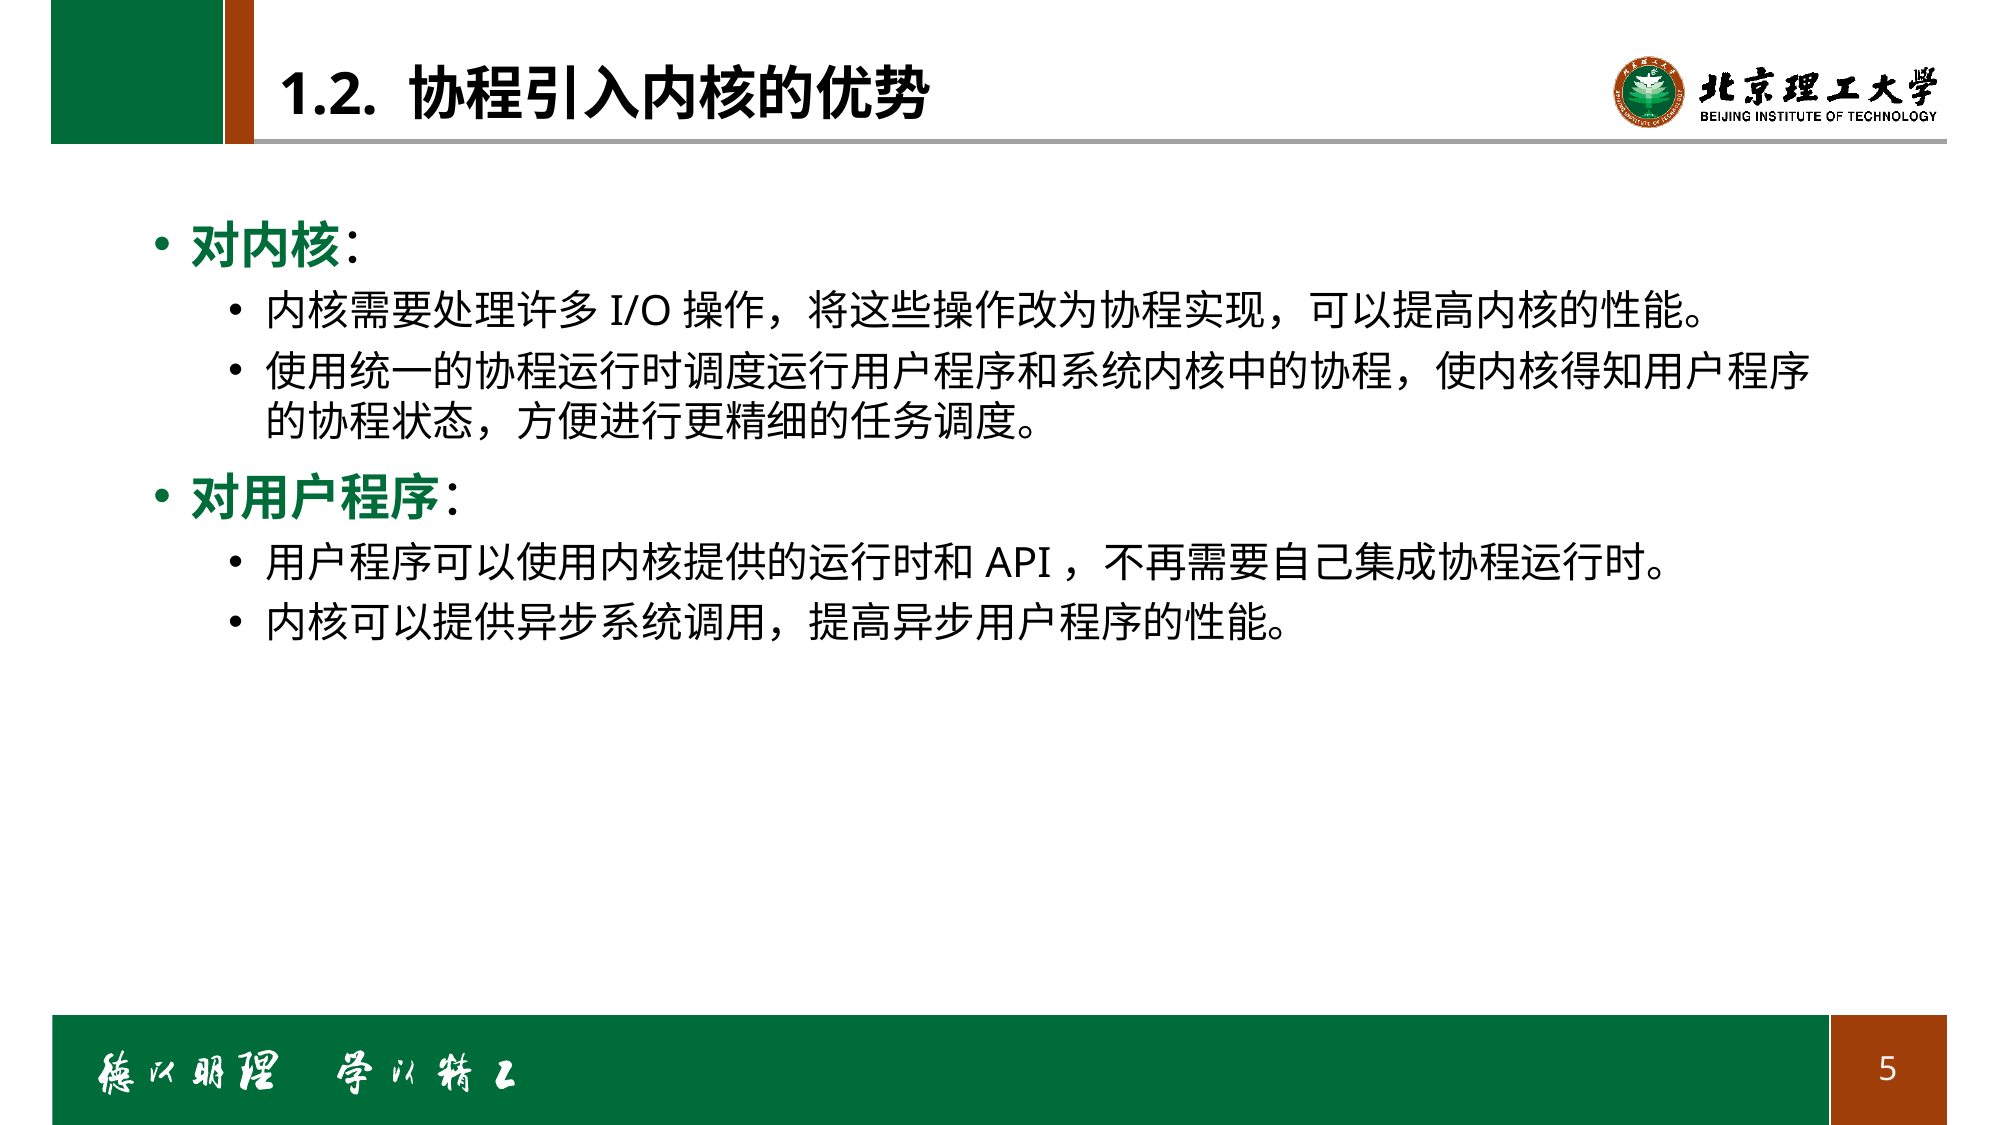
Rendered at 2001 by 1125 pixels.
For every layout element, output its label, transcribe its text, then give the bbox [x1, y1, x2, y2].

list 对内核： 内核需要处理许多I/O操作，将这些操作改为协程实现，可以提高内核的性能。 使用统一的协程运行时调度运行用户程序和系统内核中的协程，使内核得知用户程序的协程状态，方便进行更精细的任务调度。 对用户程序： 用户程序可以使用内核提供的运行时和API，不再需要自己集成协程运行时。 内核可以提供异步系统调用，提高异步用户程序的性能。 [138, 205, 1864, 920]
title 1.2. 协程引入内核的优势 [263, 56, 1682, 136]
picture [1682, 56, 1937, 128]
